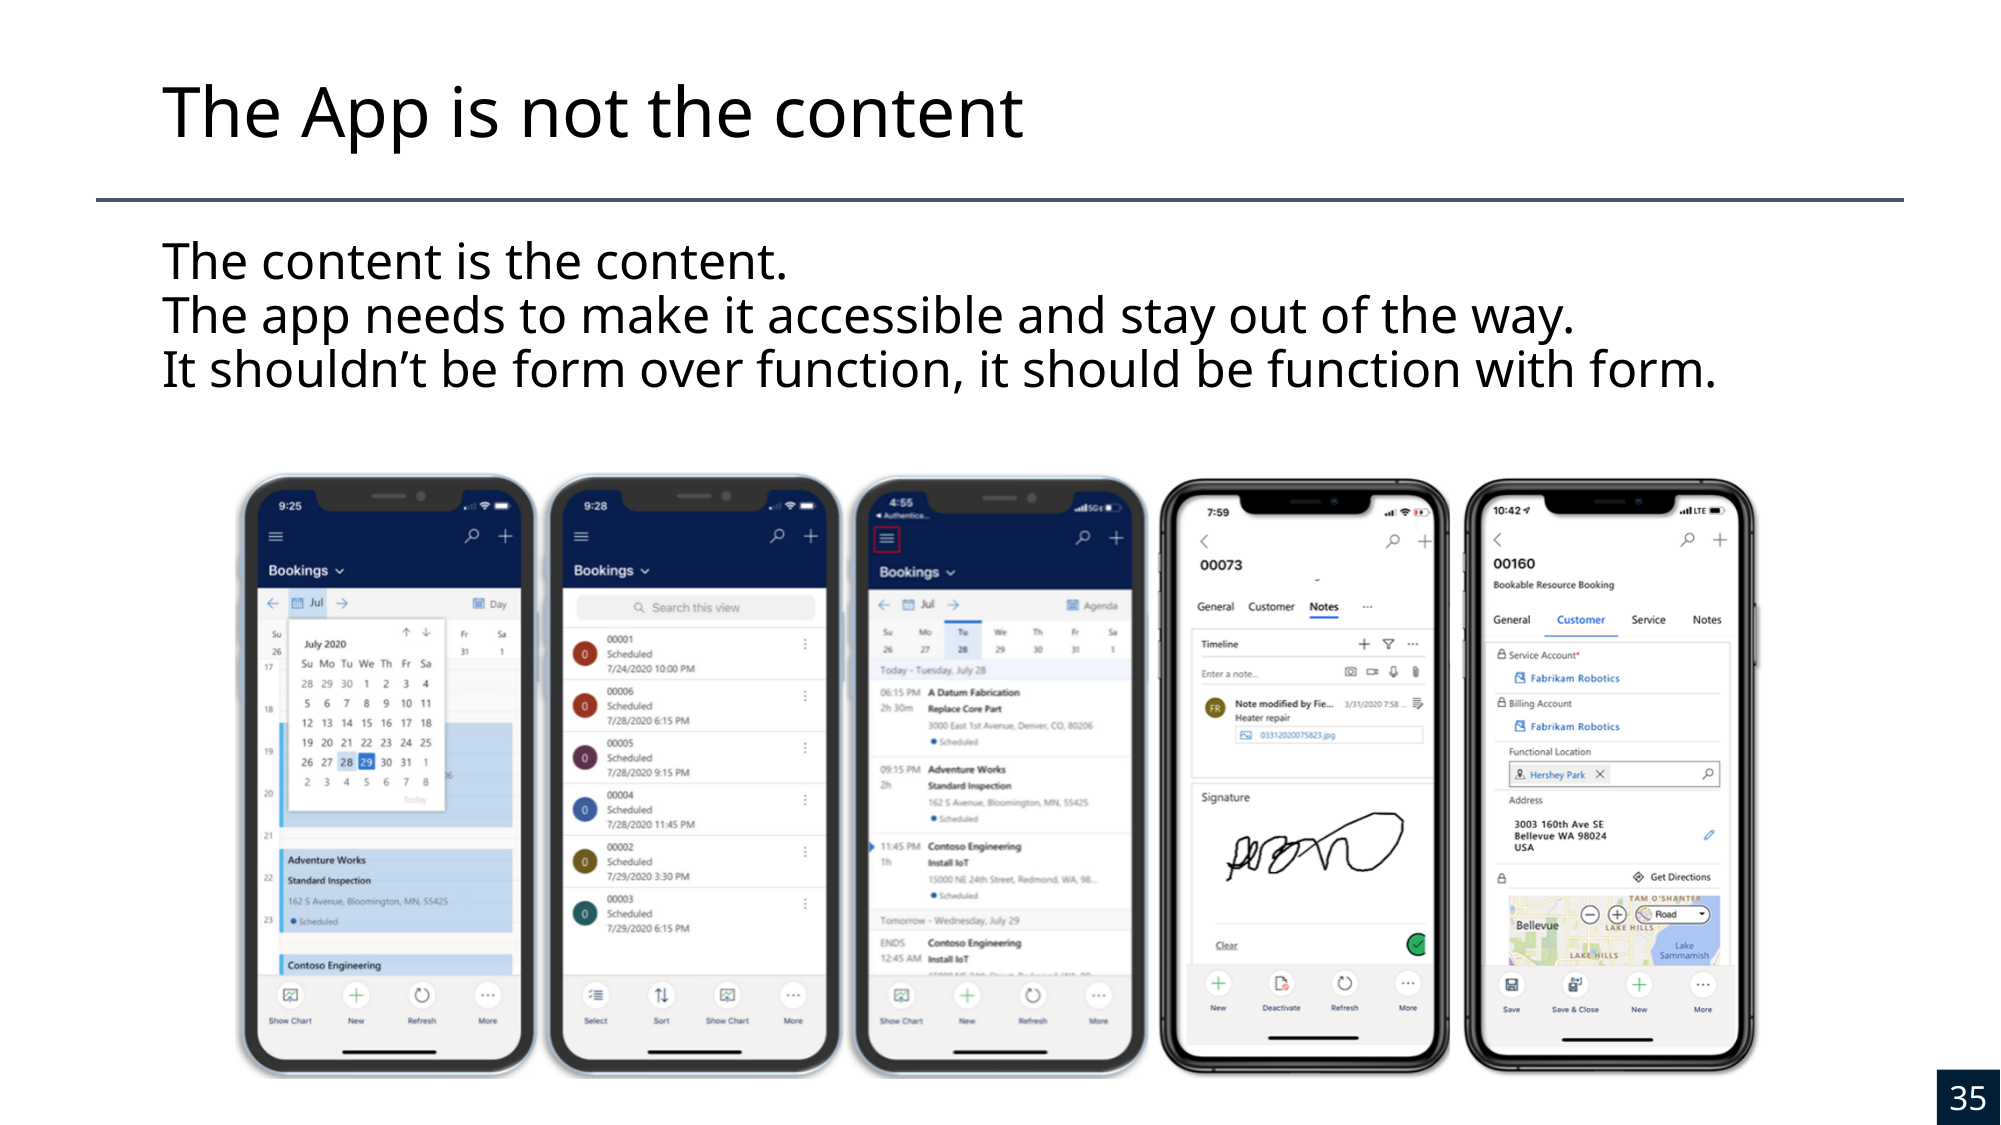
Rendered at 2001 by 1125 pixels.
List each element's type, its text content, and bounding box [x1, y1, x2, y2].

text_box [1936, 1117, 2000, 1125]
title The App is not the content [147, 69, 1955, 161]
list The content is the content. The app needs to make it accessible and stay out of the way. It shouldn’t be form over function, it should be function with form. [147, 229, 1852, 412]
text_box [1936, 1069, 2000, 1076]
text_box 35 [1936, 1076, 2000, 1117]
picture [235, 472, 1765, 1079]
